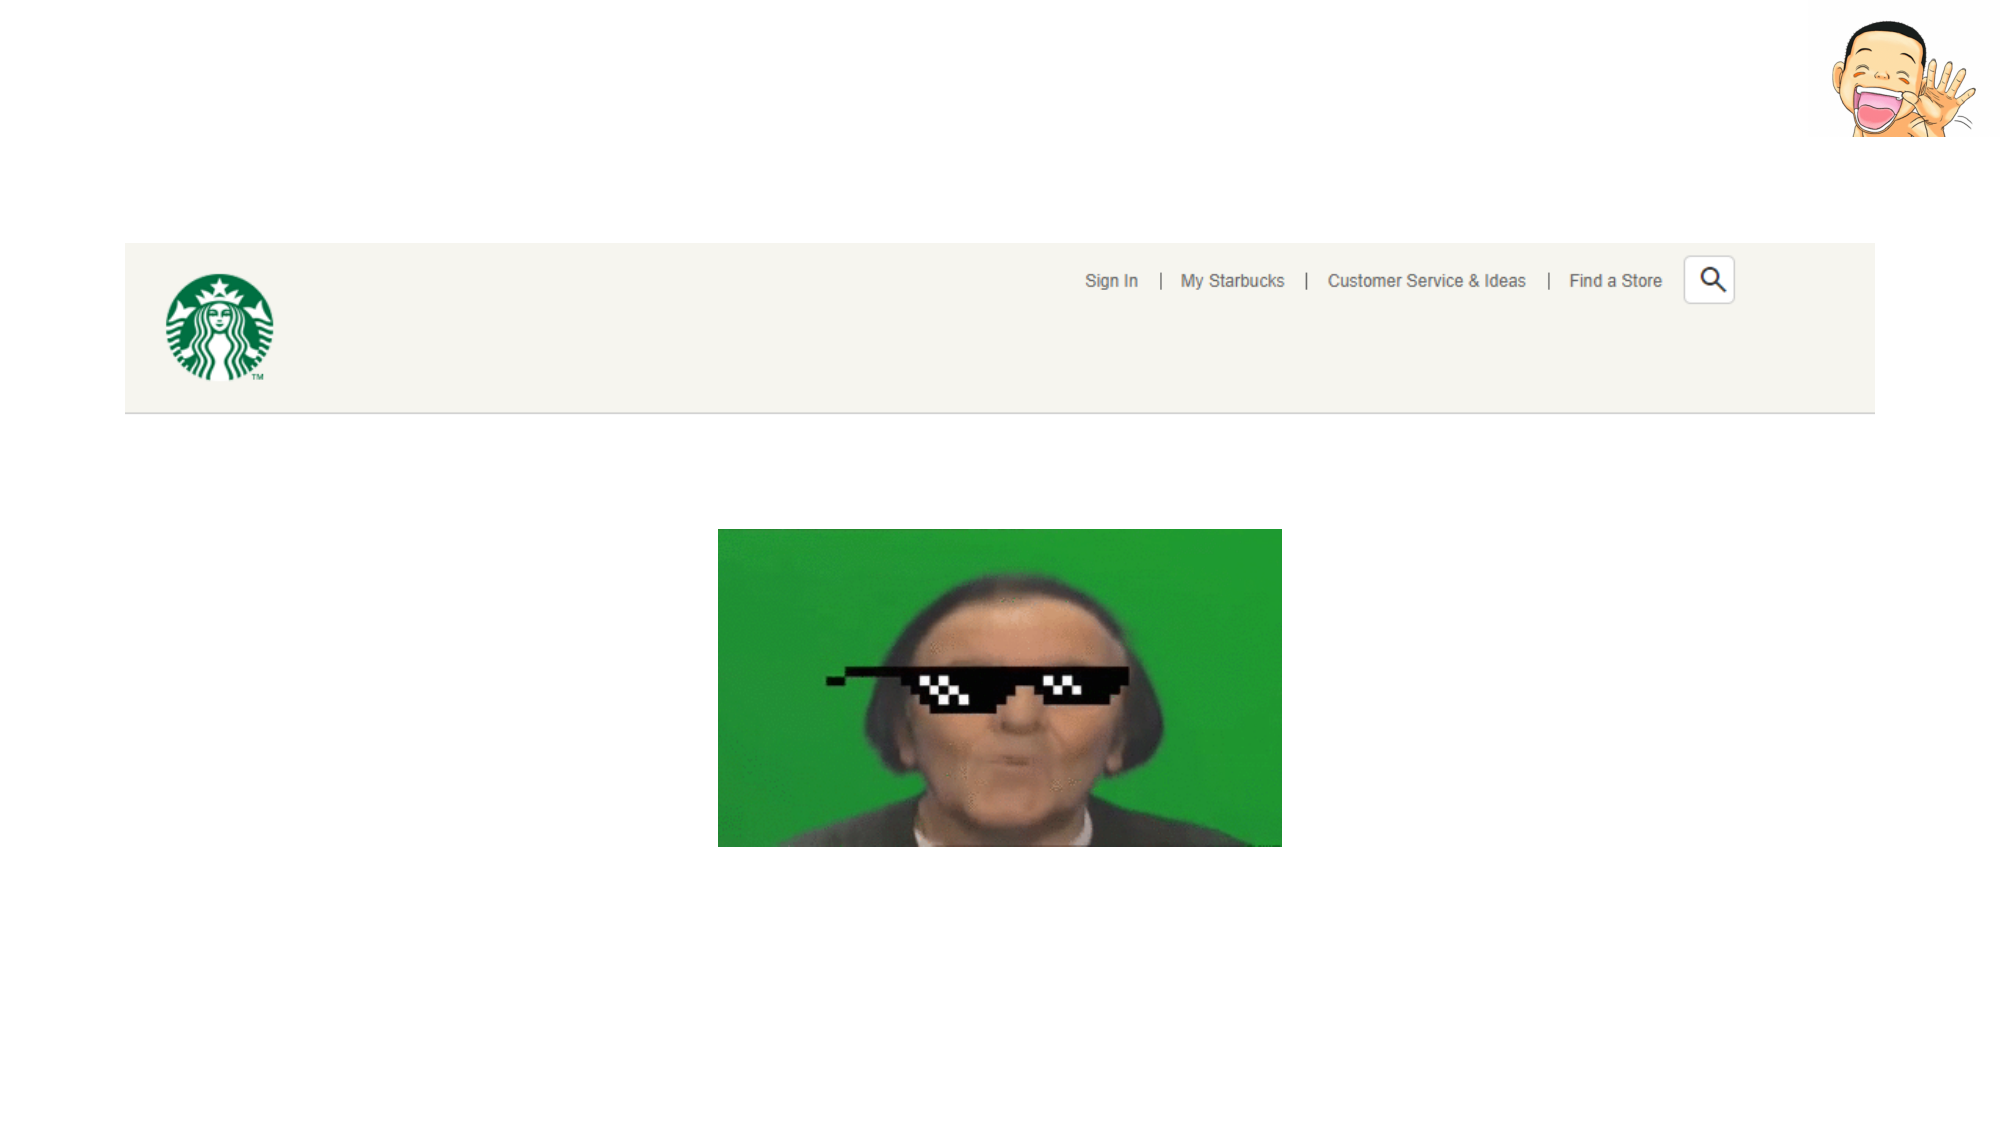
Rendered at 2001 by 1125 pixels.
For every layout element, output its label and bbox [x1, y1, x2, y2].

picture [125, 242, 1875, 437]
picture [718, 529, 1282, 847]
picture [1808, 0, 2000, 137]
